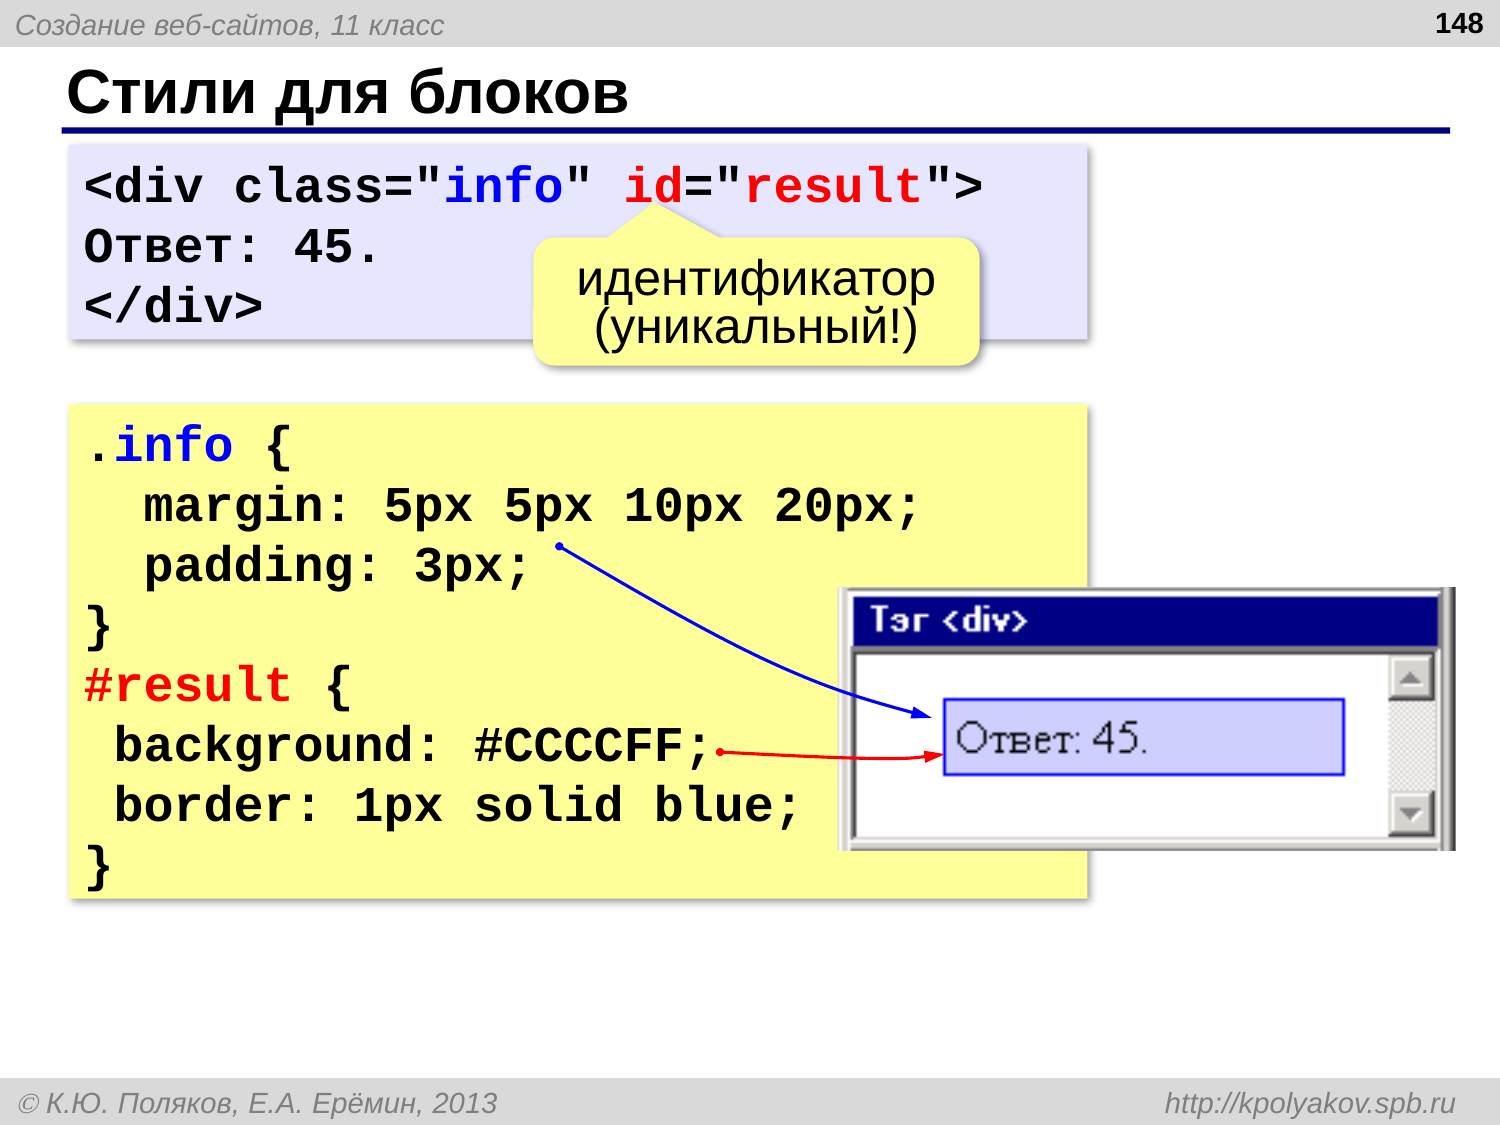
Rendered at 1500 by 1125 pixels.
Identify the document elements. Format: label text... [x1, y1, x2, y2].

slide_number 148 [1148, 0, 1500, 75]
text_box .info { margin: 5px 5px 10px 20px; padding: 3px; } #result { background: #CCCCFF; border: 1px solid blue; } [68, 404, 1088, 899]
picture [837, 587, 1456, 851]
title Стили для блоков [51, 49, 1425, 127]
text_box <div class="info" id="result"> Ответ: 45. </div> [68, 144, 1088, 340]
text_box идентификатор (уникальный!) [533, 202, 980, 366]
text_box [555, 542, 832, 688]
text_box [715, 747, 832, 758]
